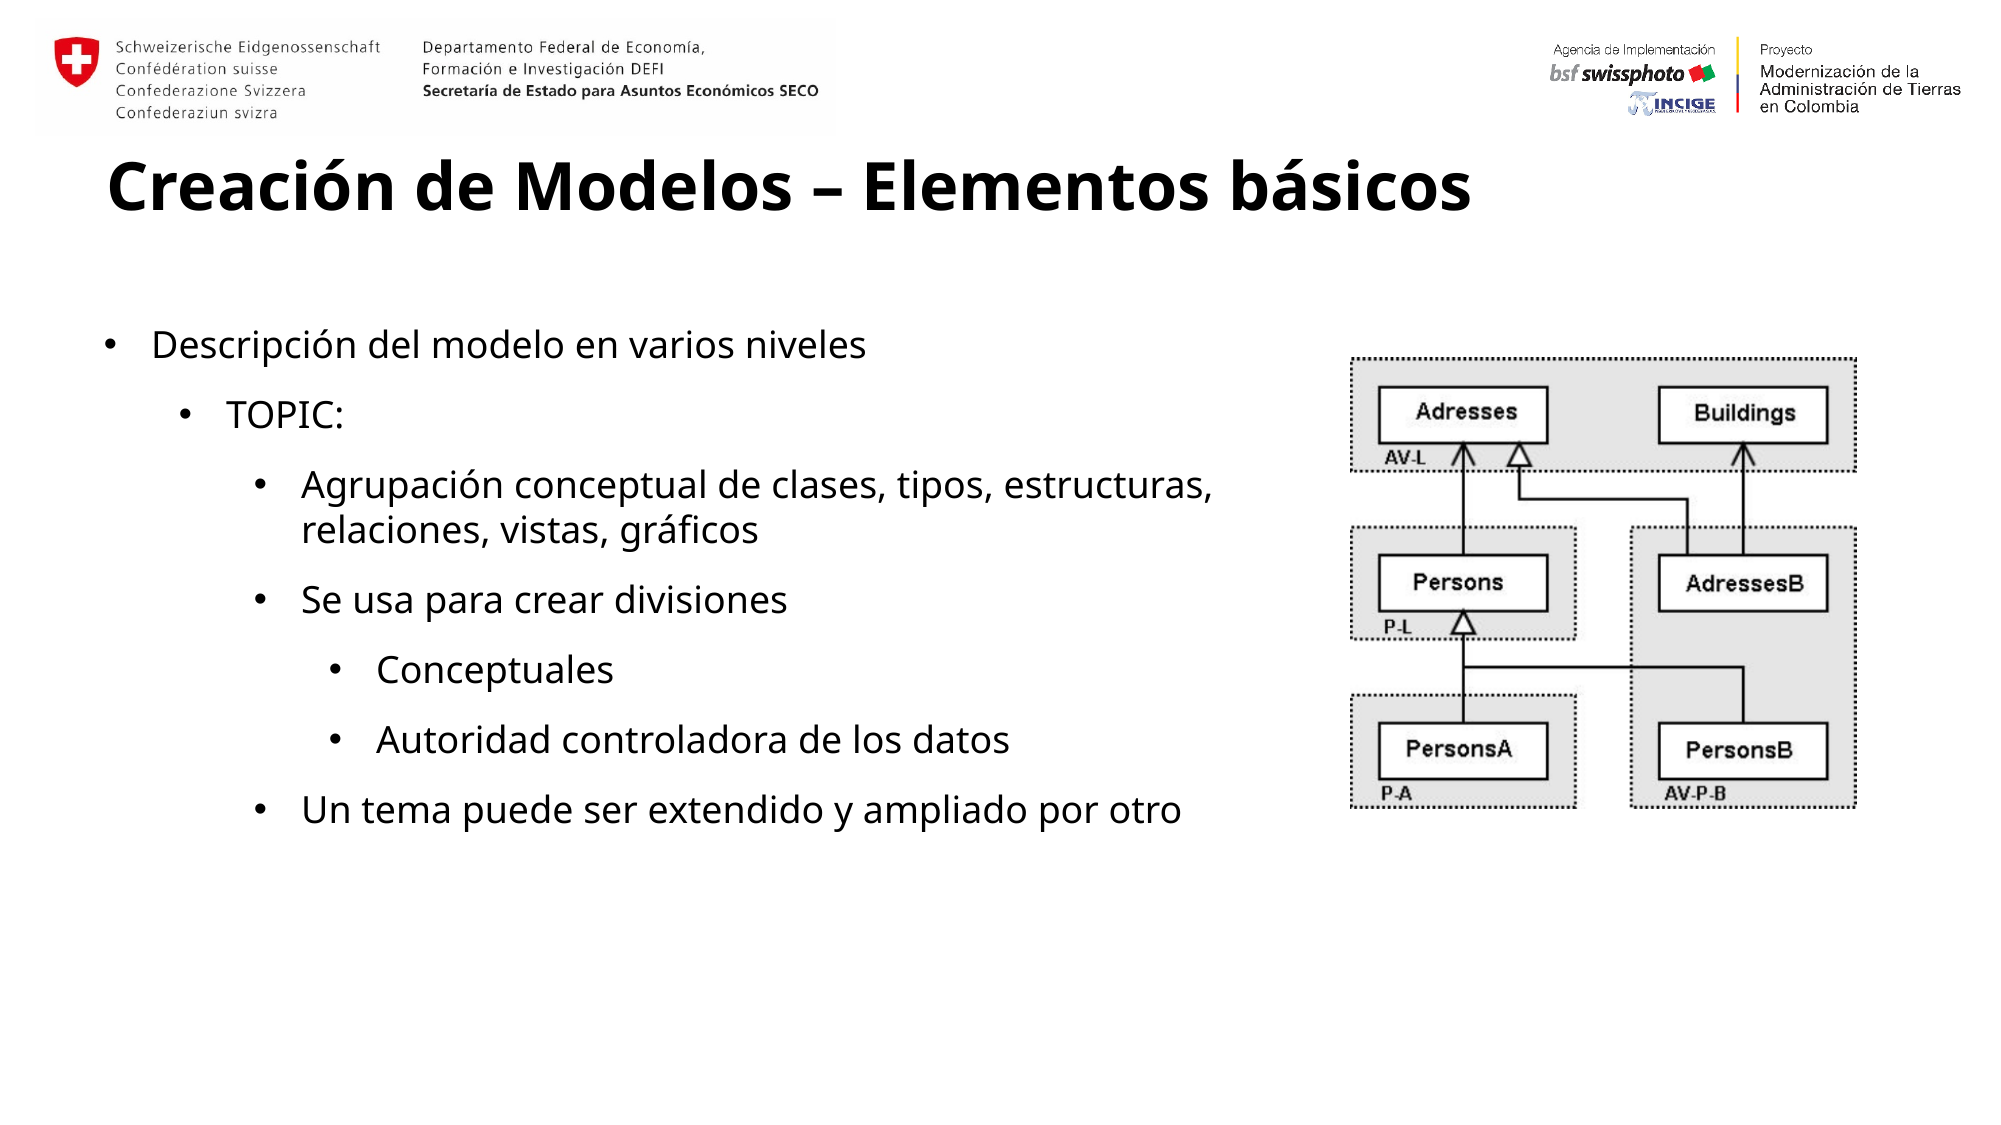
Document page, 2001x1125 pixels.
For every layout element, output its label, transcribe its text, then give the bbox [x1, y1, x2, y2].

picture [1535, 23, 1975, 127]
picture [35, 18, 836, 136]
text_box Descripción del modelo en varios niveles TOPIC: Agrupación conceptual de clases, tipos, estructuras, relaciones, vistas, gráficos Se usa para crear divisiones Conceptuales Autoridad controladora de los datos Un tema puede ser extendido y ampliado por otro [89, 313, 1250, 839]
picture [1349, 357, 1857, 812]
text_box Creación de Modelos – Elementos básicos [91, 145, 1878, 232]
